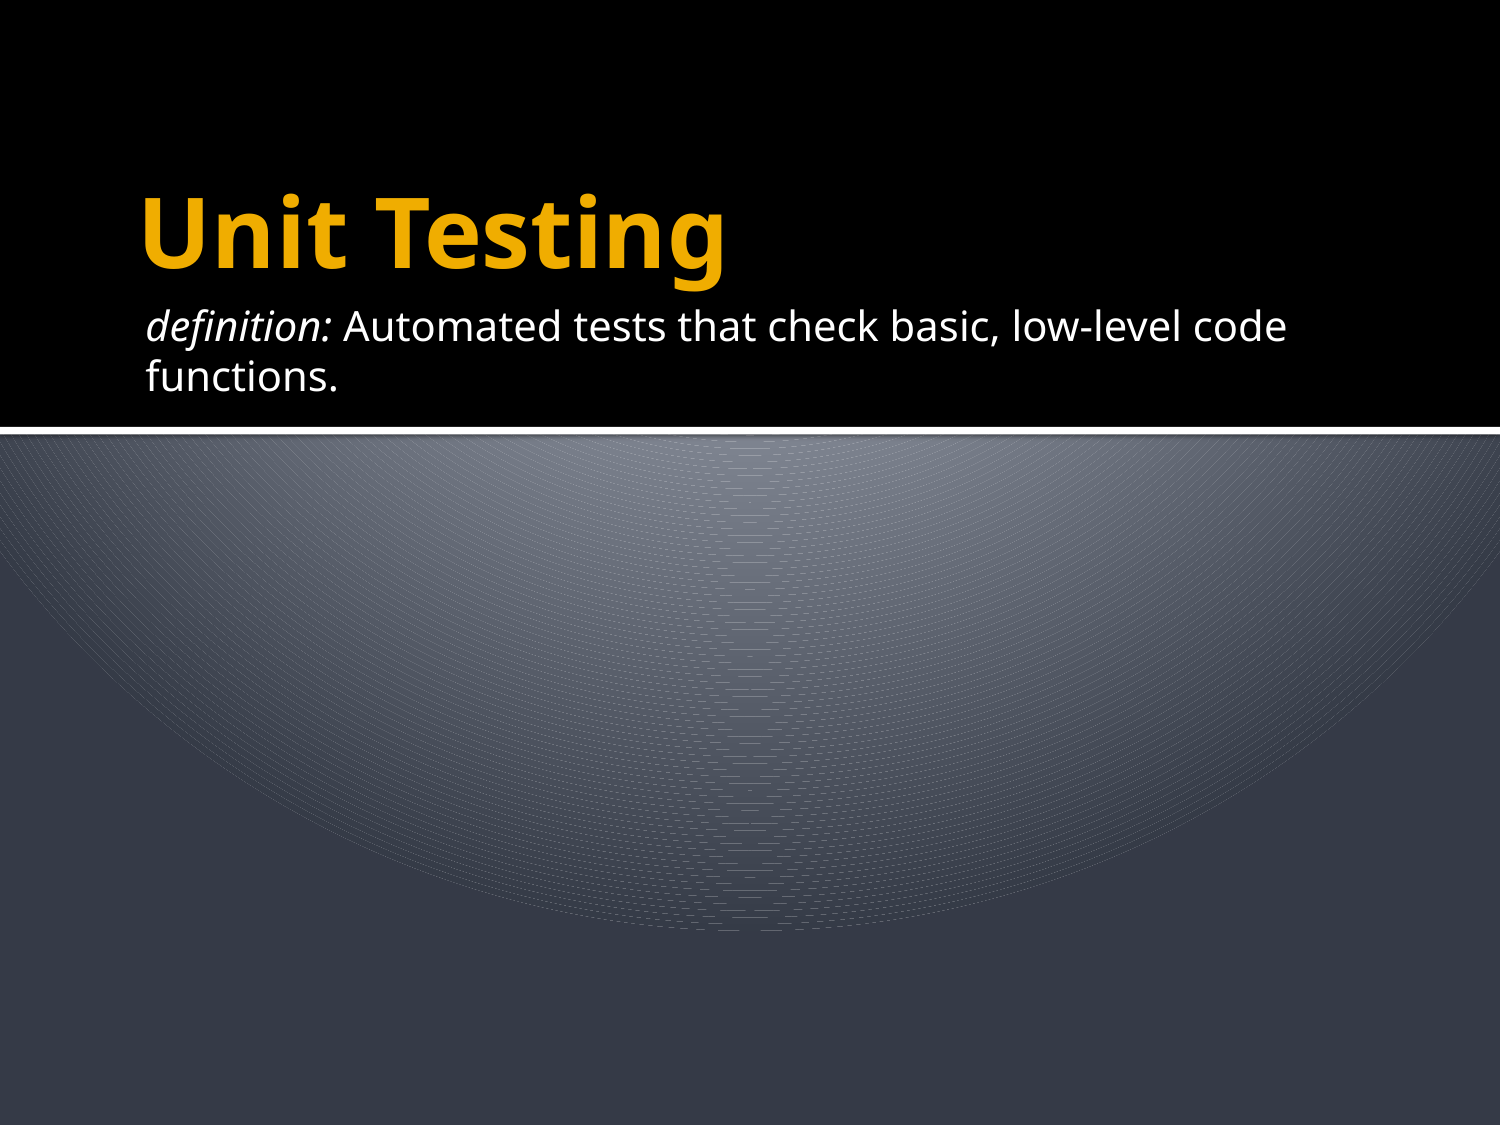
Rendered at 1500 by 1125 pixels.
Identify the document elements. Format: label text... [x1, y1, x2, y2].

list definition: Automated tests that check basic, low-level code functions. [121, 299, 1438, 413]
title Unit Testing [123, 19, 1438, 288]
